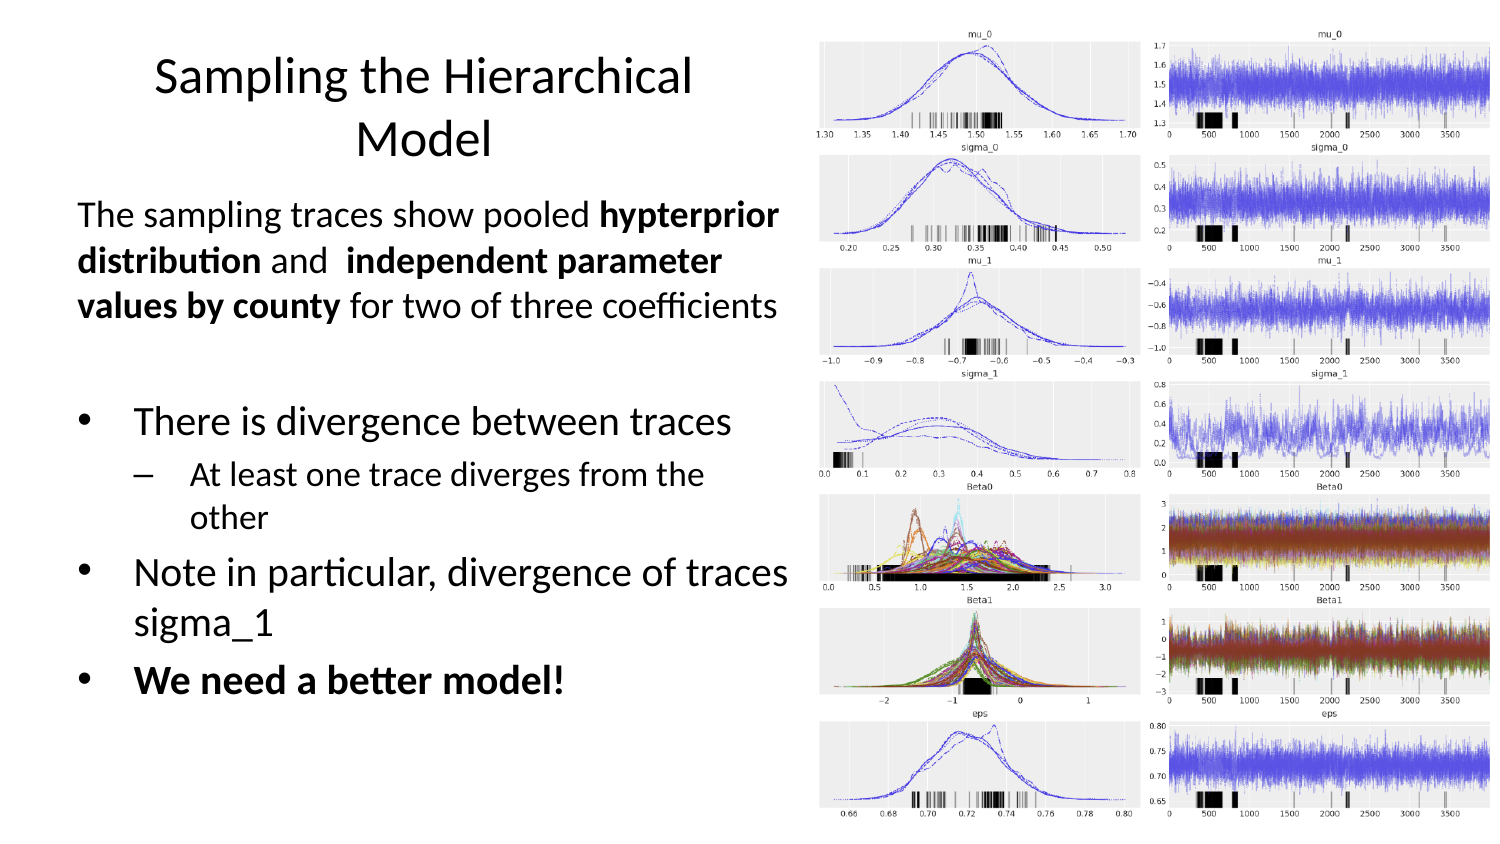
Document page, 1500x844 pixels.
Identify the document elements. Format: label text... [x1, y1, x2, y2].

list The sampling traces show pooled hypterprior distribution and independent parameter values by county for two of three coefficients [62, 182, 805, 374]
picture [812, 26, 1500, 832]
title Sampling the Hierarchical Model [75, 33, 774, 175]
text_box There is divergence between traces At least one trace diverges from the other Note in particular, divergence of traces sigma_1 We need a better model! [62, 386, 805, 810]
